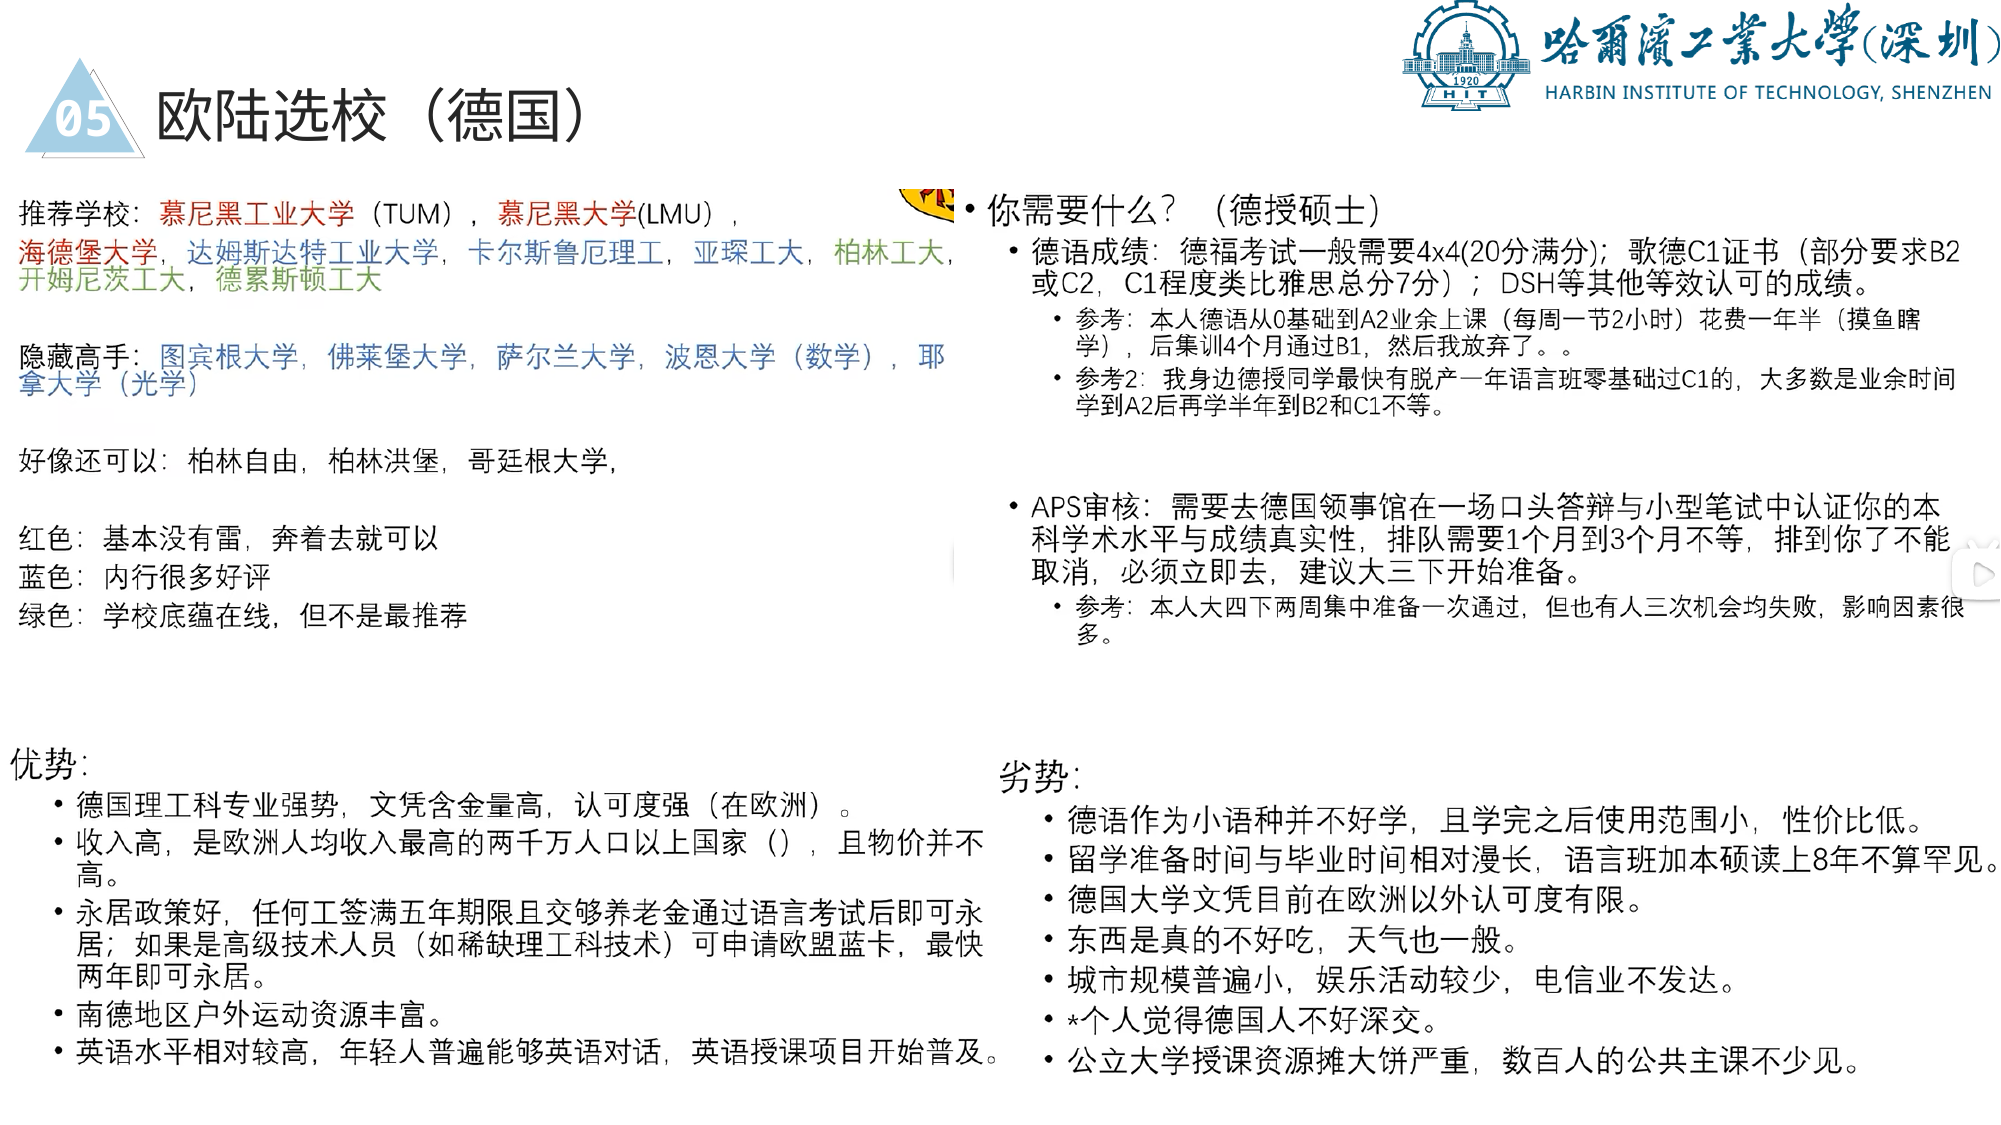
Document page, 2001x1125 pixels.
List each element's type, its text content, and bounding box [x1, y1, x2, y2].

picture [10, 189, 954, 631]
picture [0, 735, 2000, 1085]
picture [1402, 0, 2000, 111]
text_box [24, 57, 145, 158]
text_box 欧陆选校（德国） [155, 76, 821, 153]
picture [959, 178, 2000, 649]
picture [1417, 3, 1515, 58]
